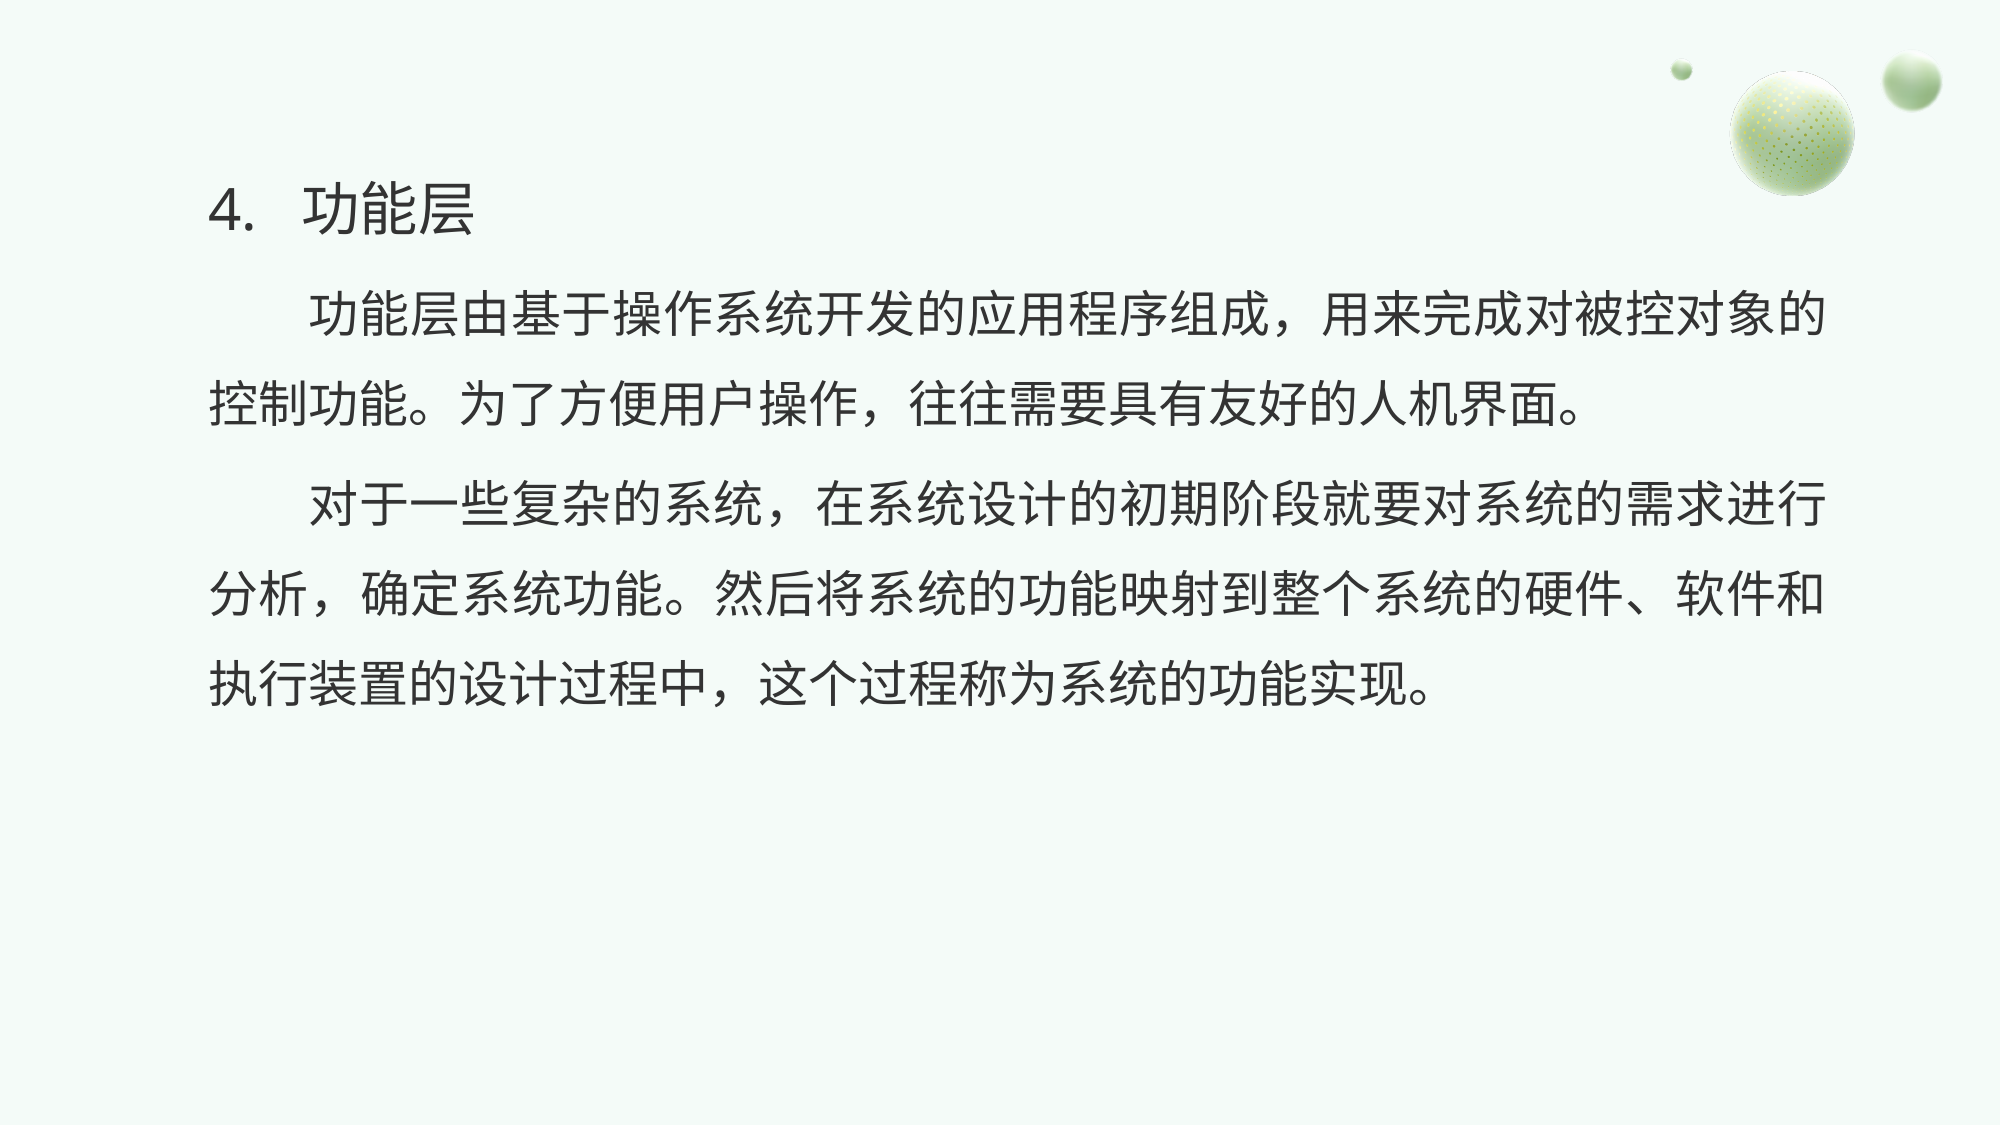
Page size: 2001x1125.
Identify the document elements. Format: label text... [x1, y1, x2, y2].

text_box 4. 功能层 功能层由基于操作系统开发的应用程序组成，用来完成对被控对象的控制功能。为了方便用户操作，往往需要具有友好的人机界面。 对于一些复杂的系统，在系统设计的初期阶段就要对系统的需求进行分析，确定系统功能。然后将系统的功能映射到整个系统的硬件、软件和执行装置的设计过程中，这个过程称为系统的功能实现。 [193, 129, 1843, 945]
picture [1670, 49, 1943, 196]
